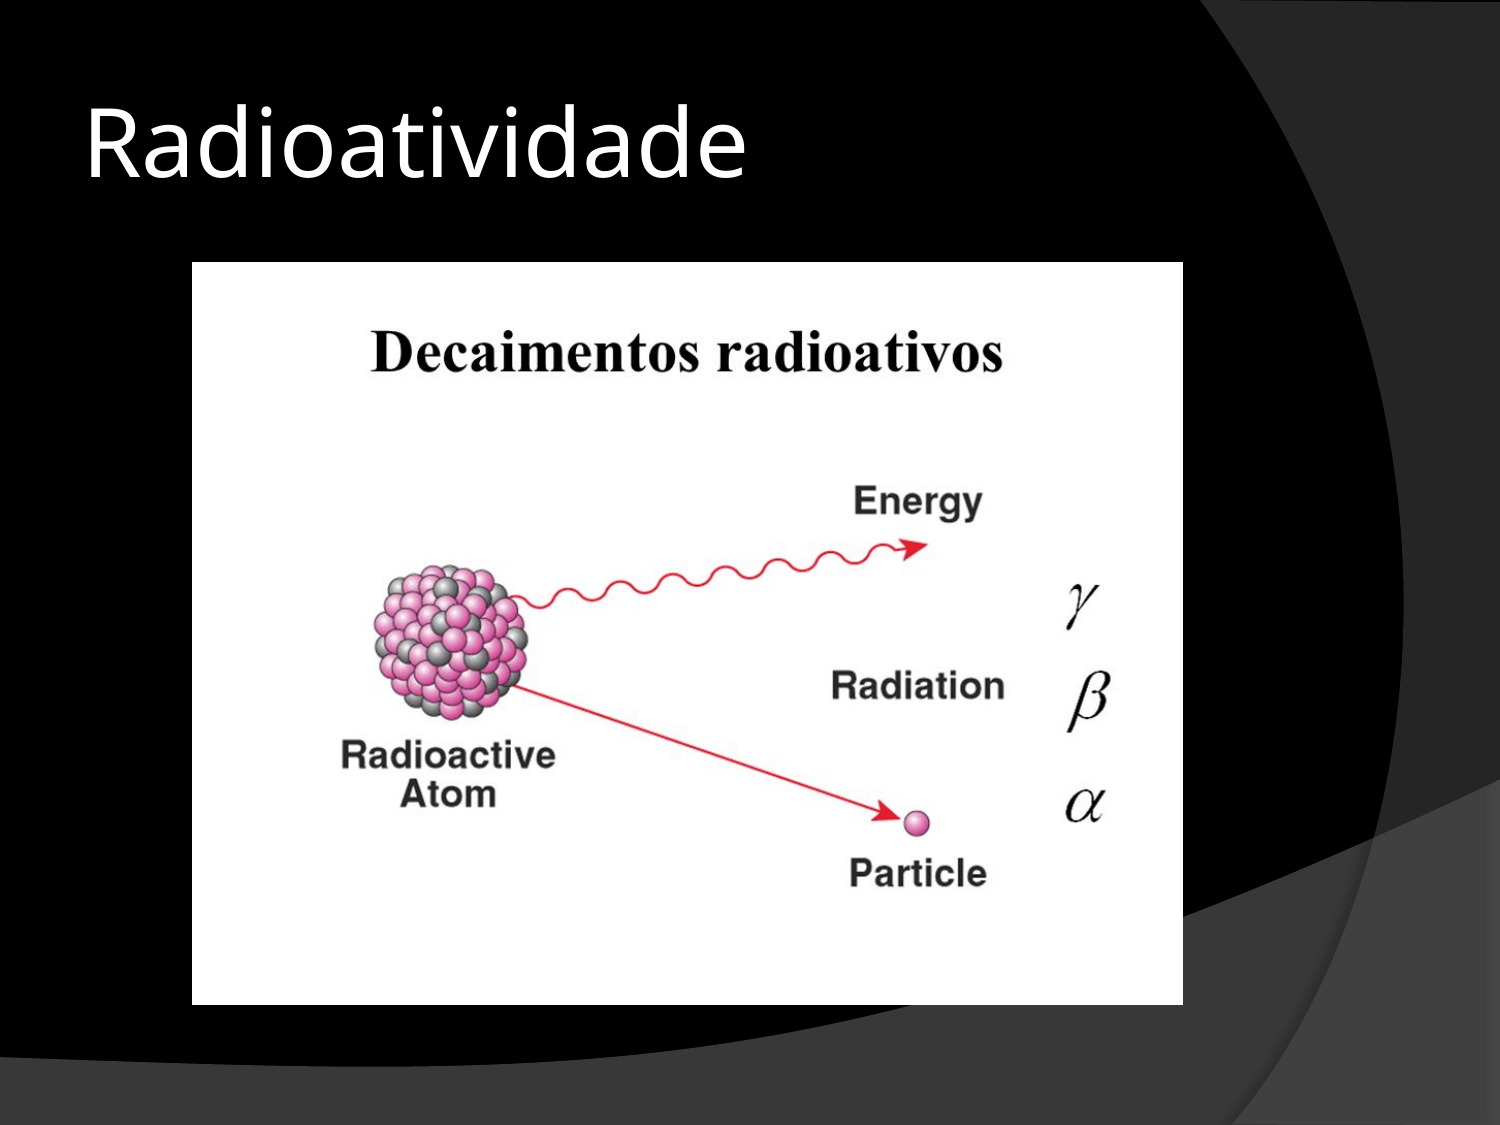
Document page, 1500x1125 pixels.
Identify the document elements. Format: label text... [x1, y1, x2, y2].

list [192, 262, 1183, 1006]
title Radioatividade [75, 45, 1300, 233]
